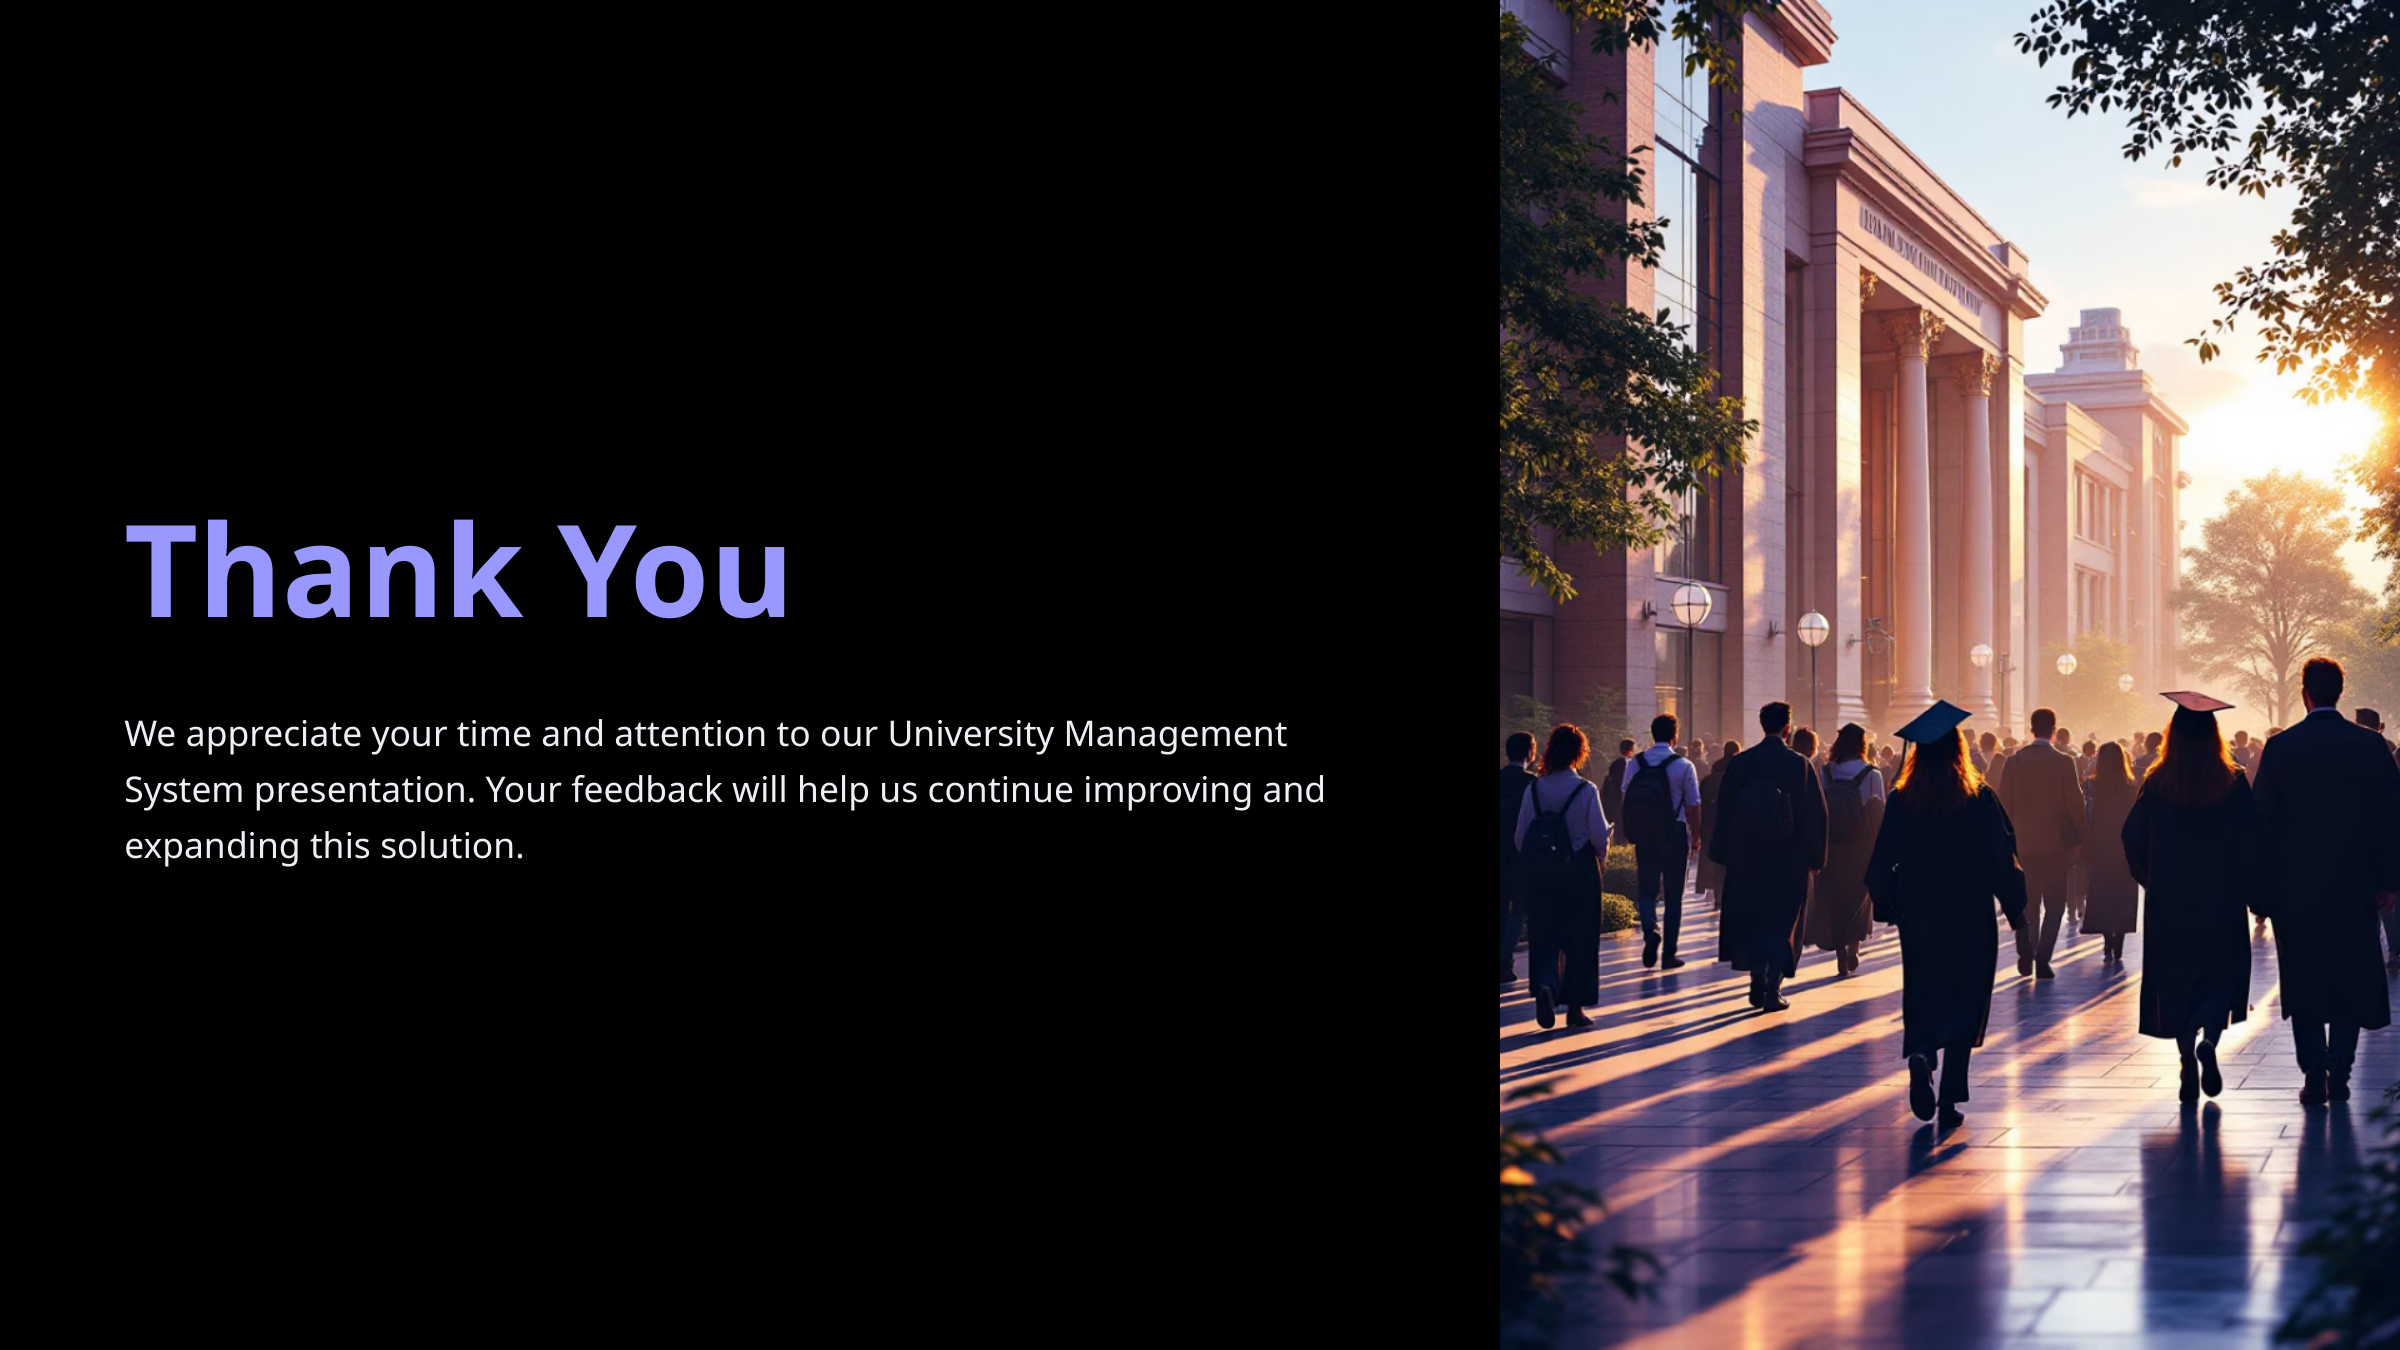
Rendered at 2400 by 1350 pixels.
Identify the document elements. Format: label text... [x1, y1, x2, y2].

text_box Thank You [124, 482, 1376, 644]
picture [1499, 0, 2400, 1350]
text_box We appreciate your time and attention to our University Management System presentation. Your feedback will help us continue improving and expanding this solution. [124, 697, 1376, 868]
